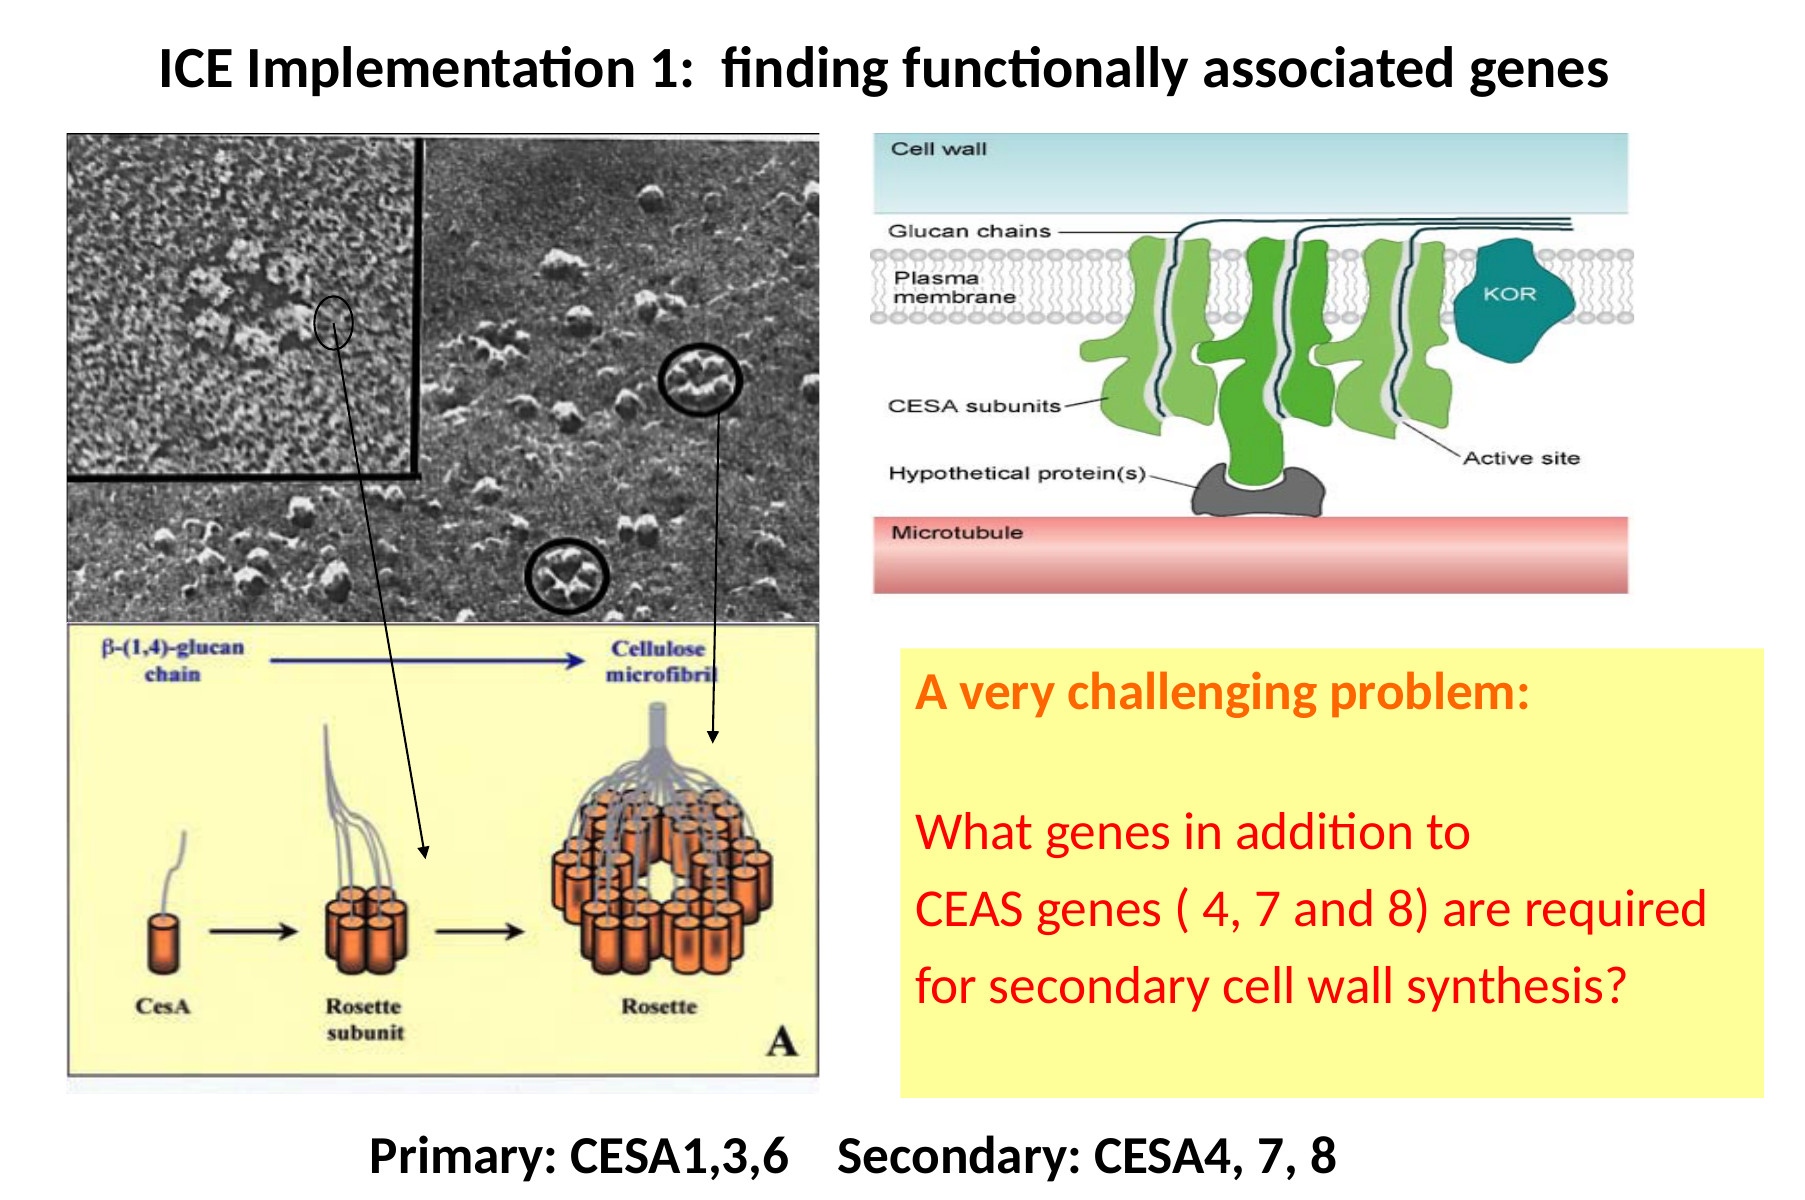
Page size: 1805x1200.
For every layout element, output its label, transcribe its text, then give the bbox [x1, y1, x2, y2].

picture [869, 133, 1635, 606]
text_box A very challenging problem: What genes in addition to CEAS genes ( 4, 7 and 8) are required for secondary cell wall synthesis? [900, 648, 1764, 1098]
text_box Primary: CESA1,3,6 Secondary: CESA4, 7, 8 [355, 1112, 1354, 1192]
picture [66, 133, 820, 1094]
text_box ICE Implementation 1: finding functionally associated genes [143, 21, 1625, 171]
